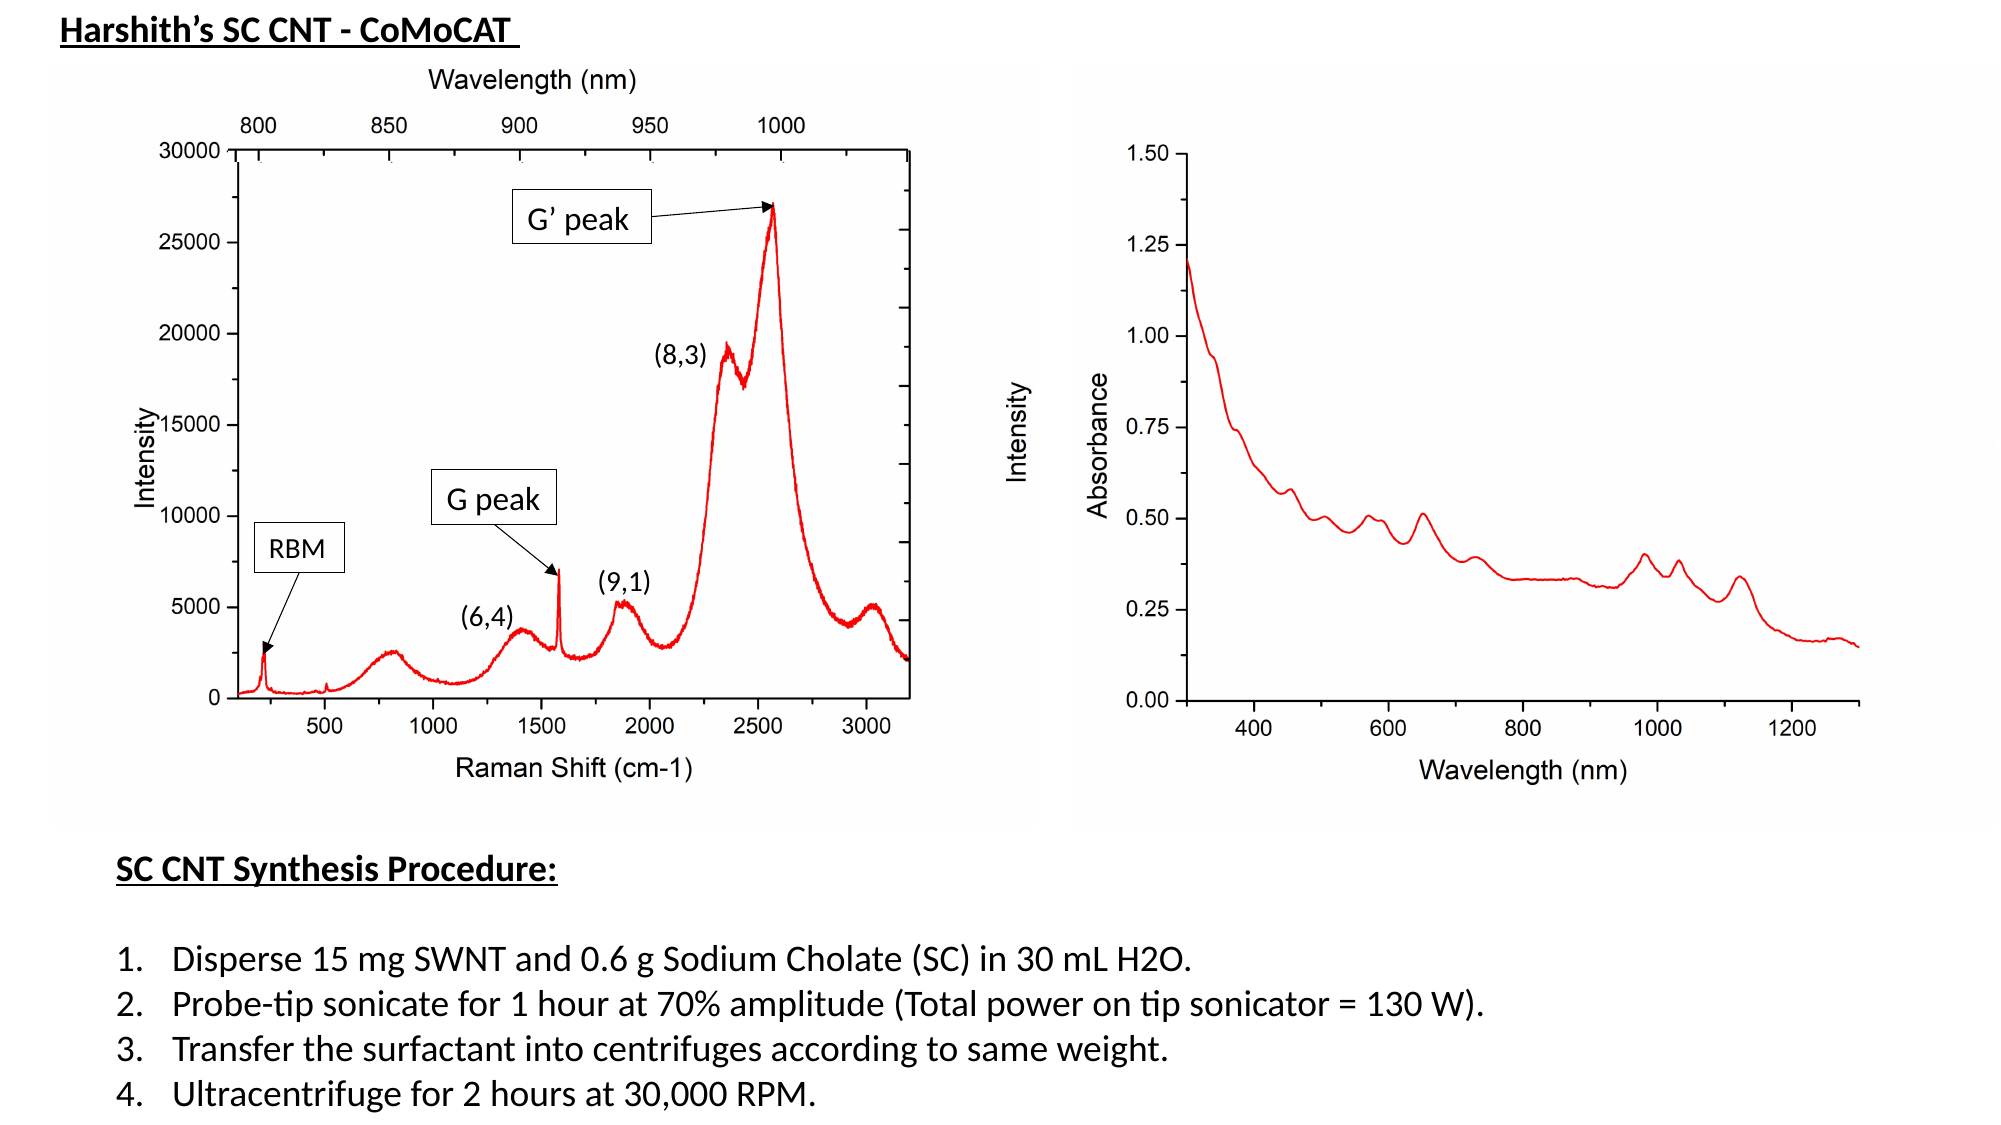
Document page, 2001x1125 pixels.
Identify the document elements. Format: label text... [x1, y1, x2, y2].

picture [1072, 65, 1996, 827]
text_box SC CNT Synthesis Procedure: Disperse 15 mg SWNT and 0.6 g Sodium Cholate (SC) in 30 mL H2O. Probe-tip sonicate for 1 hour at 70% amplitude (Total power on tip sonicator = 130 W). Transfer the surfactant into centrifuges according to same weight. Ultracentrifuge for 2 hours at 30,000 RPM. [100, 836, 1578, 1122]
text_box Harshith’s SC CNT - CoMoCAT [45, 0, 1458, 58]
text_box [50, 65, 1036, 827]
